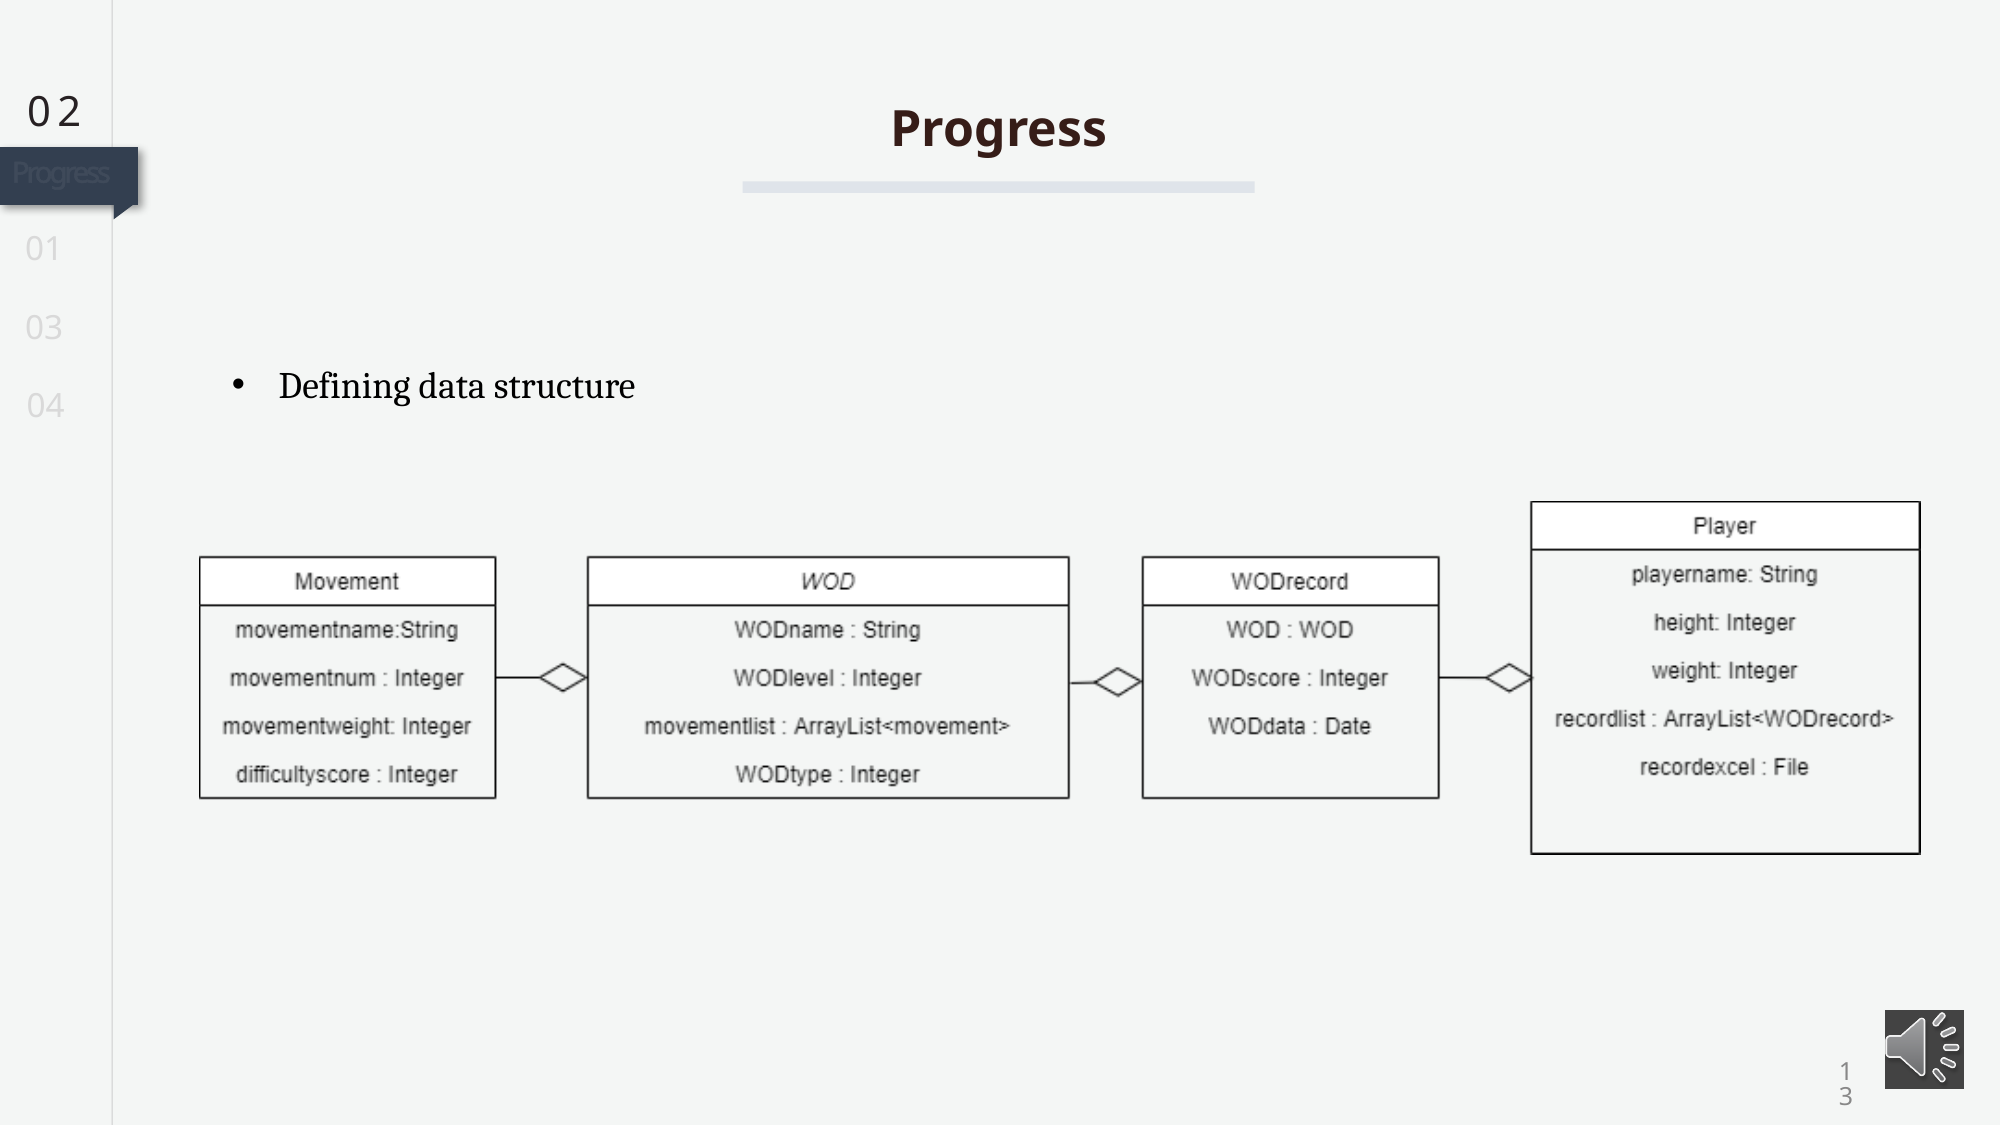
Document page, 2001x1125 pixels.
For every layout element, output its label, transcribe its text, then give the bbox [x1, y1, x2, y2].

picture [1884, 1009, 1965, 1090]
text_box 02 [0, 77, 418, 143]
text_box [742, 88, 1255, 194]
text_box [0, 147, 138, 218]
text_box 01 [17, 219, 92, 275]
picture [199, 501, 1921, 856]
text_box Progress [0, 146, 452, 196]
text_box 04 [19, 376, 93, 432]
text_box 03 [17, 298, 92, 354]
slide_number 13 [1831, 1050, 1864, 1096]
text_box Defining data structure [224, 353, 1400, 414]
